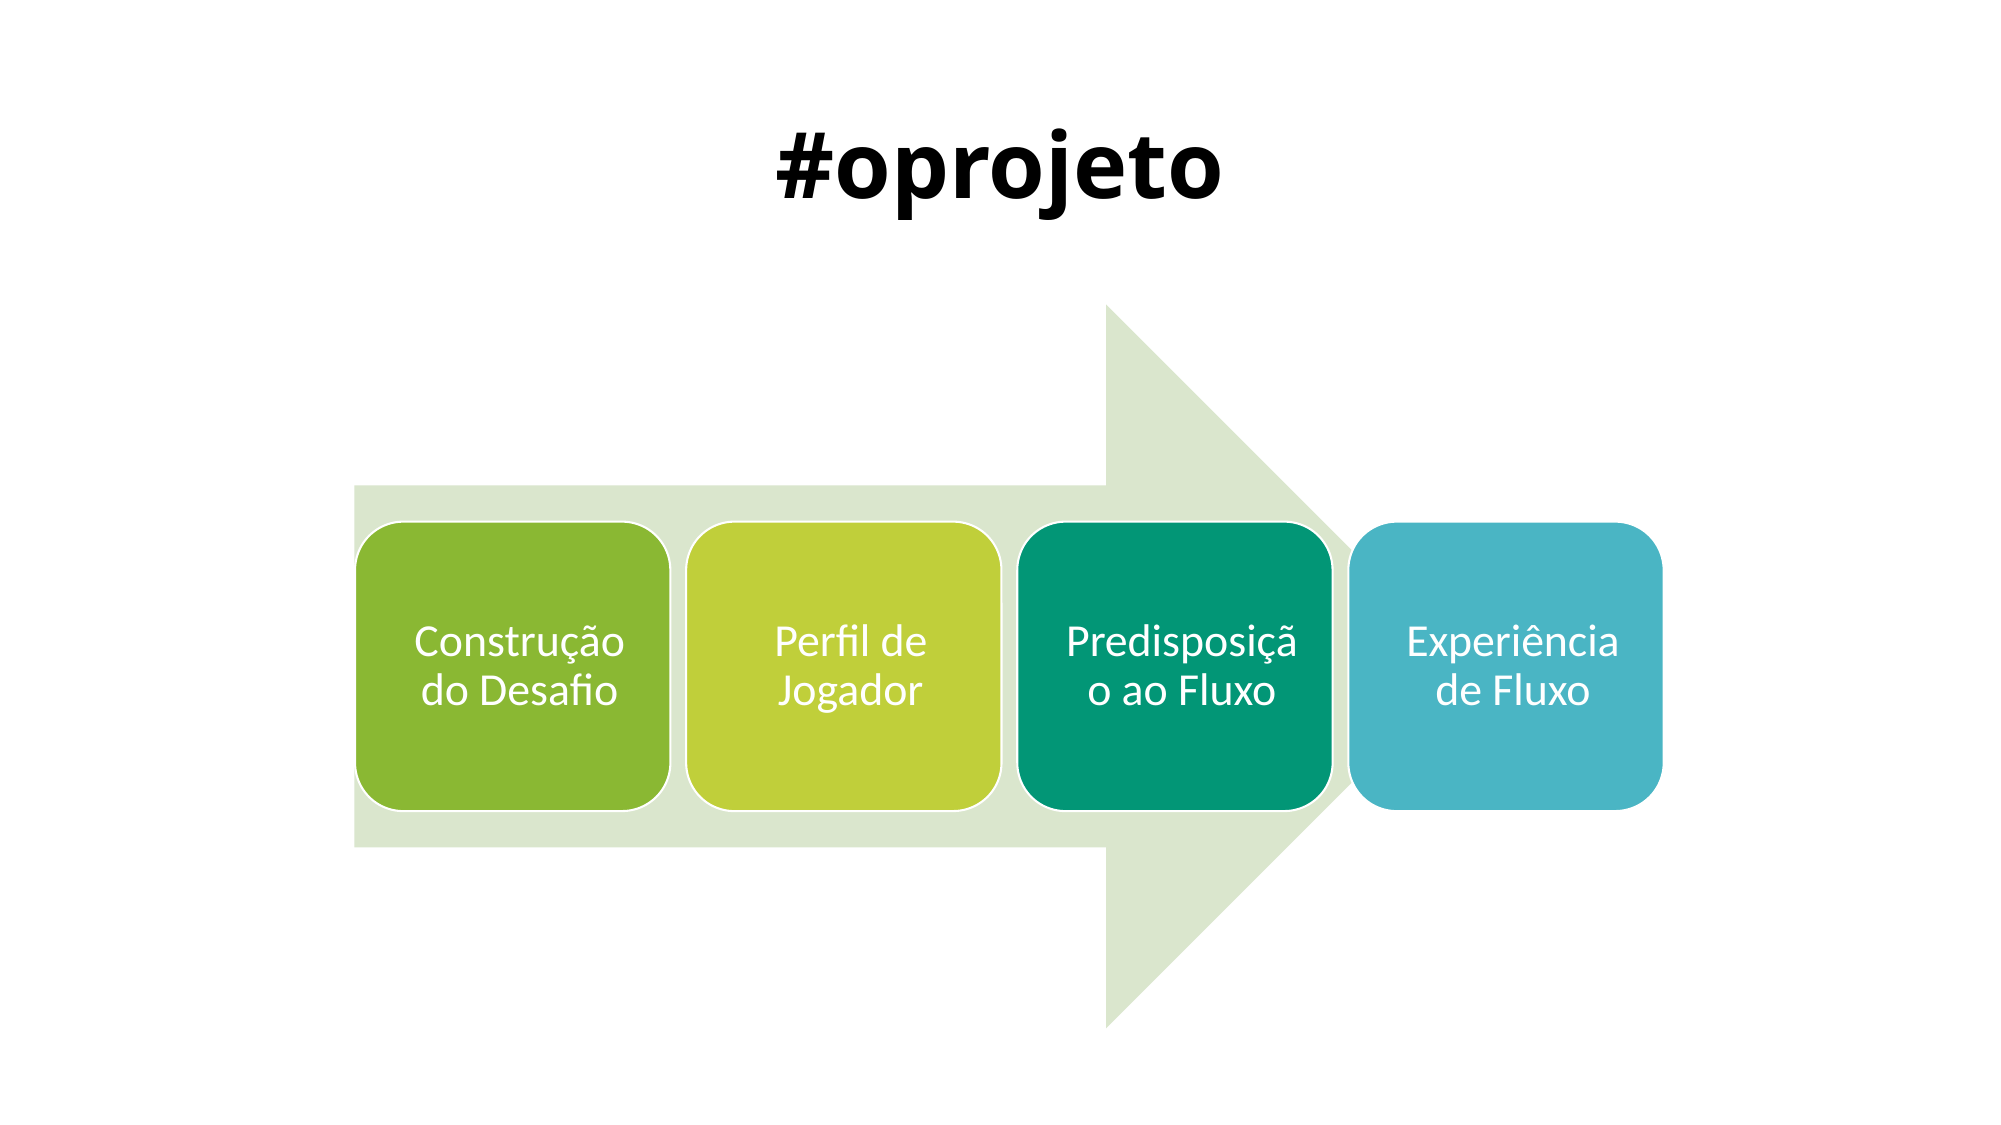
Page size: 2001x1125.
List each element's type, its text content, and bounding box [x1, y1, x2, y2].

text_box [354, 304, 1665, 1029]
title #oprojeto [137, 59, 1863, 278]
